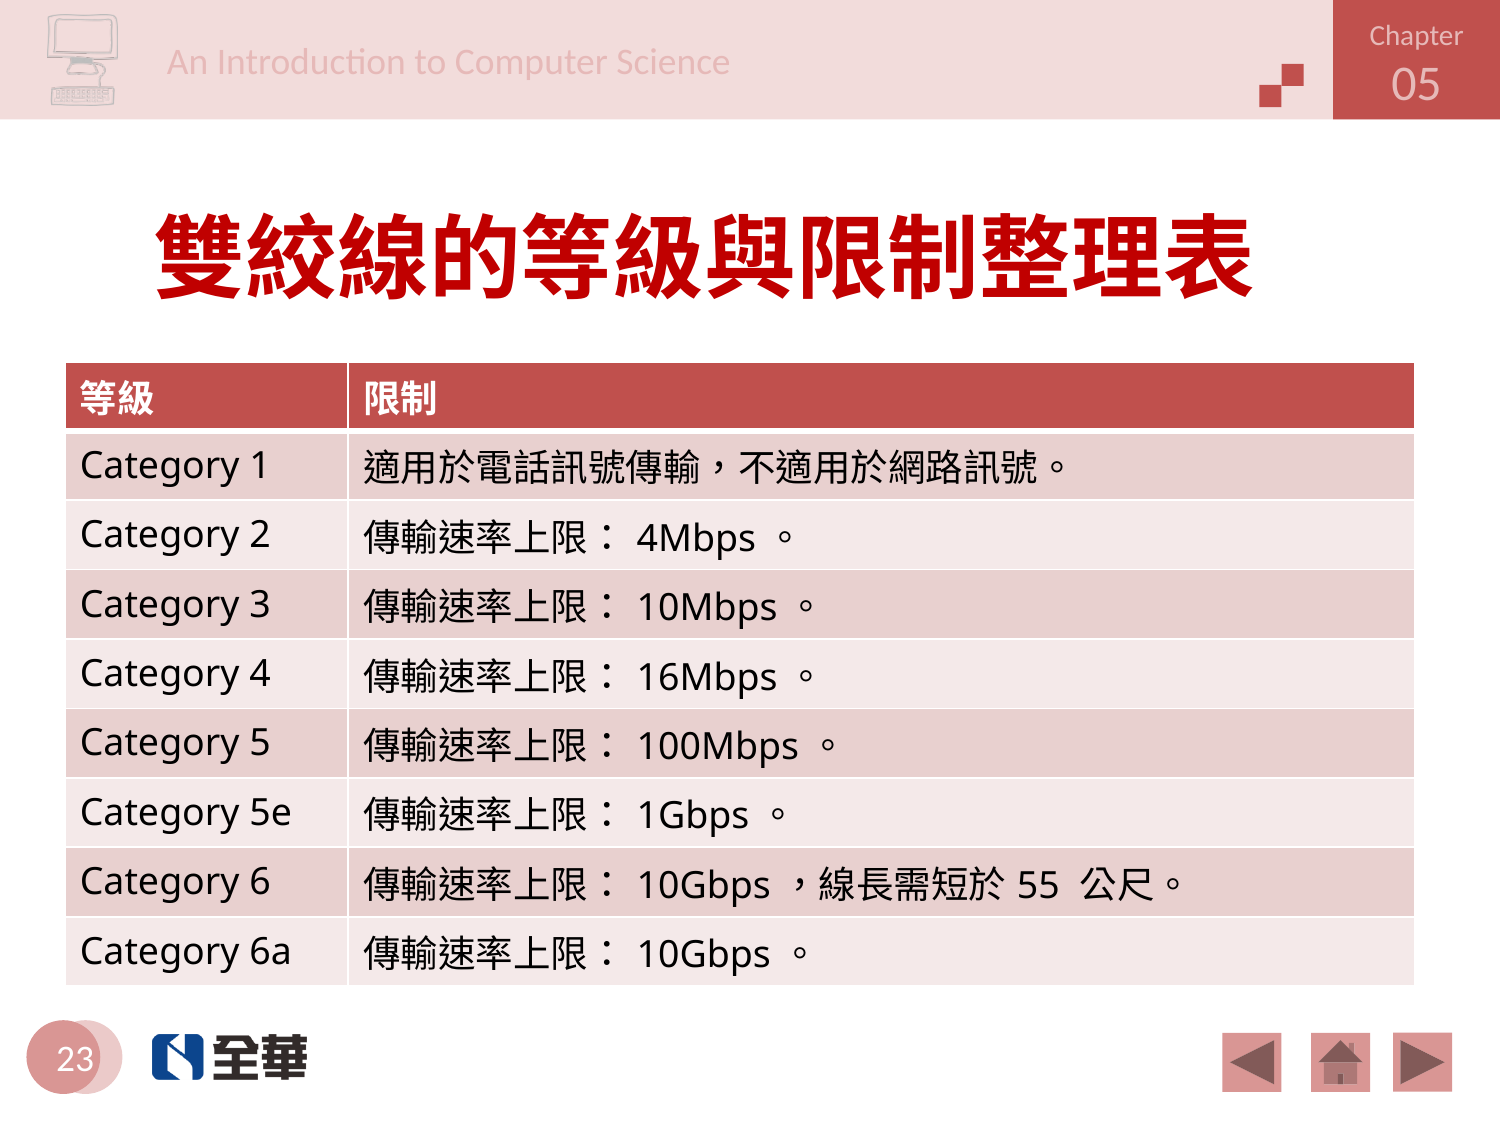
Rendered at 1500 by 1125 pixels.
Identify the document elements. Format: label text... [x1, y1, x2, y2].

table_cell Category 1 [66, 434, 347, 499]
table_cell Category 4 [66, 640, 347, 708]
picture [152, 1034, 307, 1080]
table_header 限制 [349, 363, 1414, 428]
table_cell Category 5 [66, 709, 347, 777]
picture [47, 14, 118, 106]
table_cell 傳輸速率上限：1Gbps。 [349, 779, 1414, 846]
title 雙絞線的等級與限制整理表 [29, 160, 1380, 349]
table_cell 傳輸速率上限：10Gbps，線長需短於55 公尺。 [349, 848, 1414, 916]
table_cell Category 5e [66, 779, 347, 846]
table_cell 傳輸速率上限：100Mbps。 [349, 709, 1414, 777]
table_cell Category 2 [66, 501, 347, 569]
table_header 等級 [66, 363, 347, 428]
table_cell 傳輸速率上限：10Mbps。 [349, 570, 1414, 638]
table_cell Category 6a [66, 918, 347, 985]
table_cell 傳輸速率上限：4Mbps。 [349, 501, 1414, 569]
table_cell 傳輸速率上限：16Mbps。 [349, 640, 1414, 708]
table_cell 傳輸速率上限：10Gbps。 [349, 918, 1414, 985]
table_cell Category 3 [66, 570, 347, 638]
table_cell Category 6 [66, 848, 347, 916]
table_cell 適用於電話訊號傳輸，不適用於網路訊號。 [349, 434, 1414, 499]
